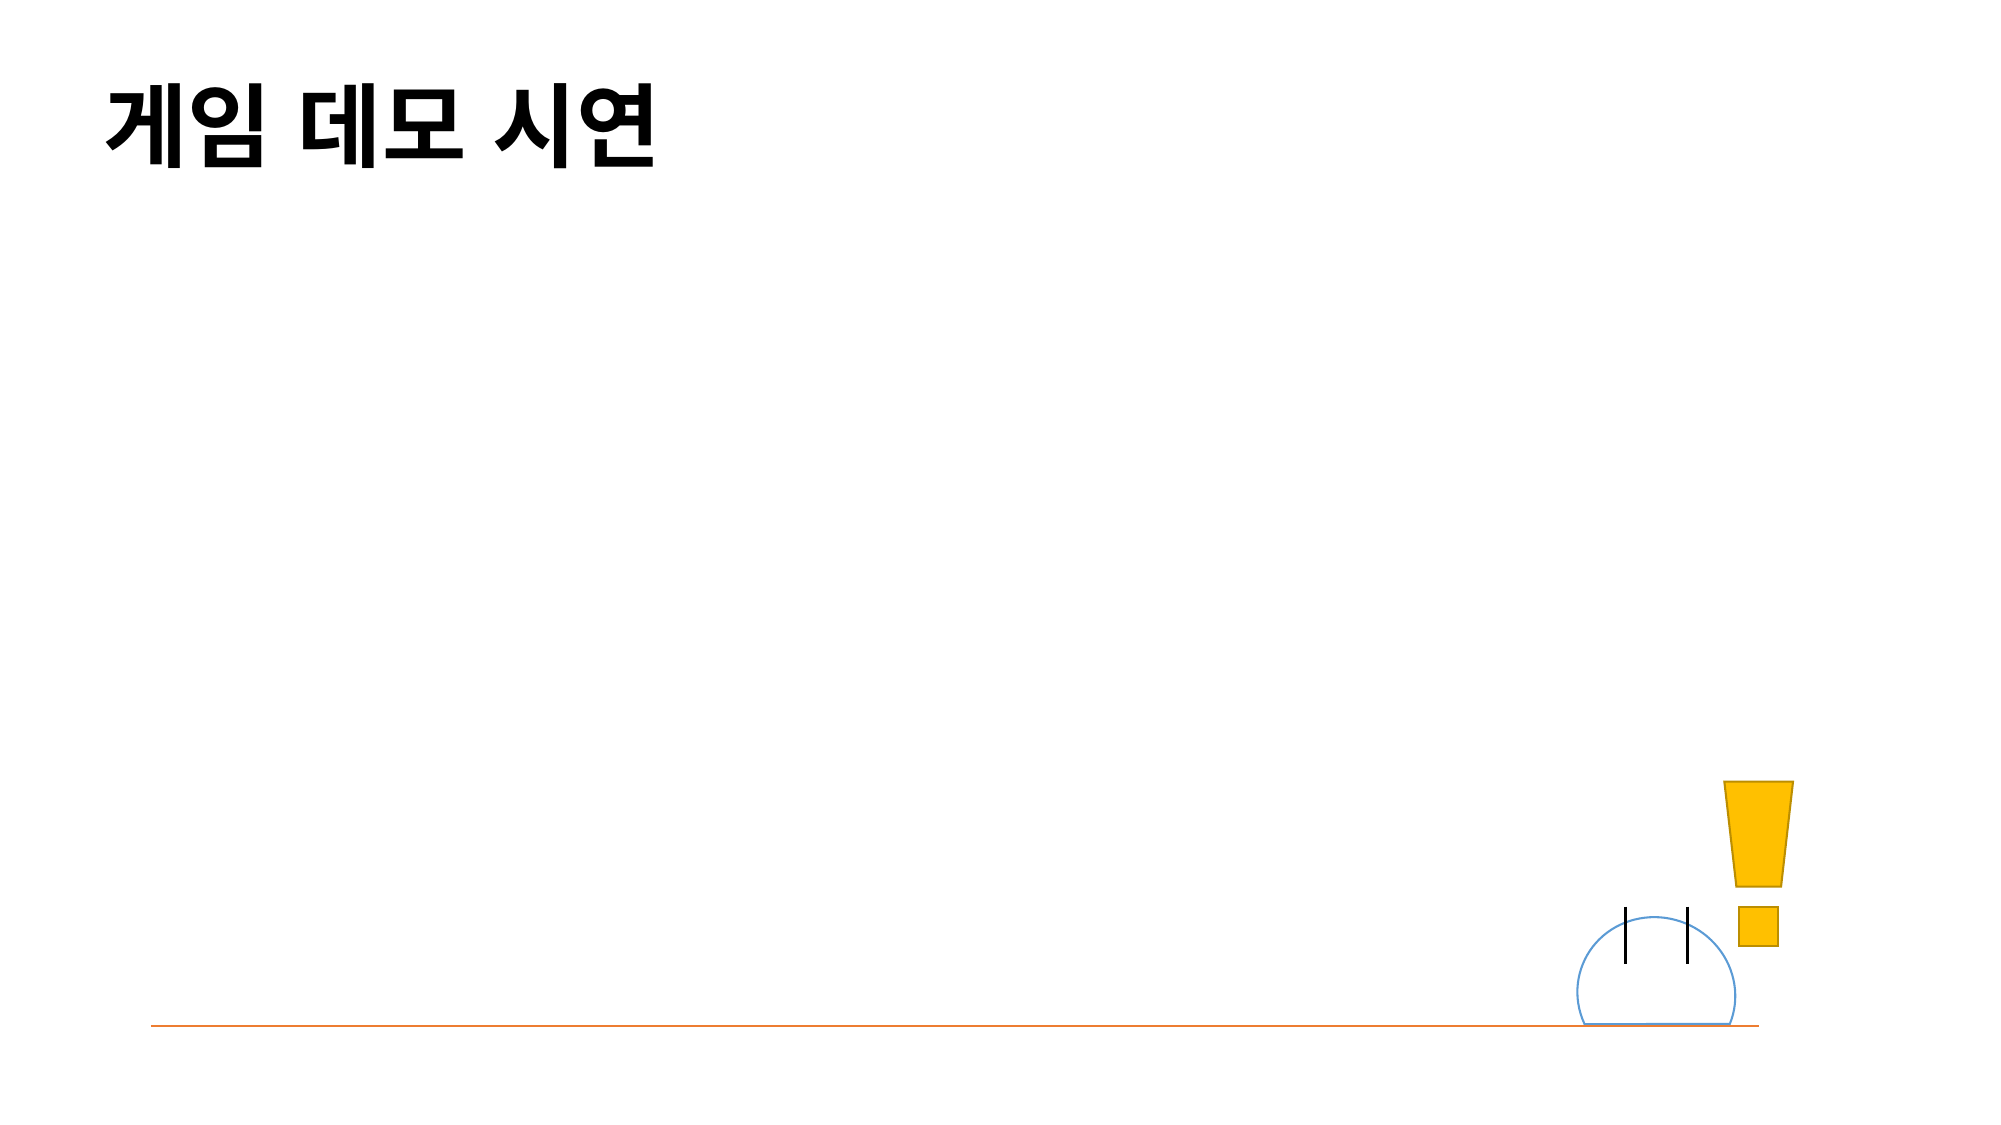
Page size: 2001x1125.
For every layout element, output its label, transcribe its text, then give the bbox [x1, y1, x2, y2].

text_box [1738, 906, 1779, 947]
text_box 게임 데모 시연 [88, 61, 677, 187]
text_box [1576, 916, 1737, 1025]
text_box [1723, 780, 1795, 888]
